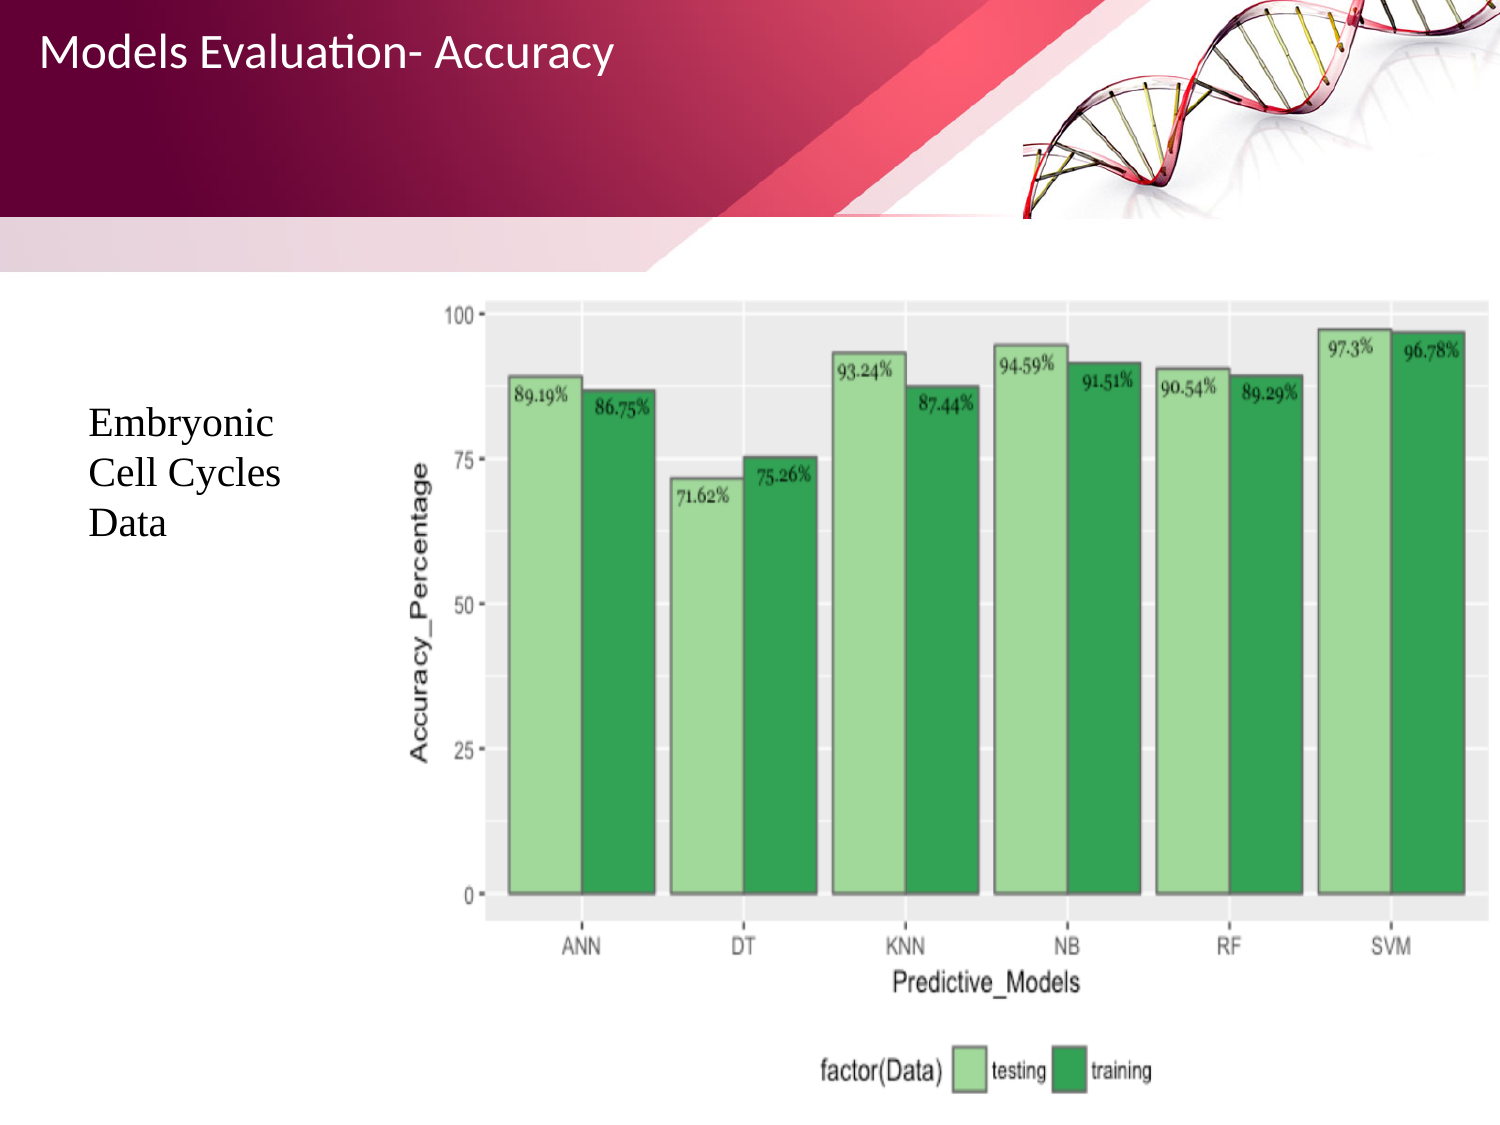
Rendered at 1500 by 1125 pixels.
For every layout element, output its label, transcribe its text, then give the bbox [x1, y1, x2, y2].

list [399, 286, 1500, 1125]
title Models Evaluation- Accuracy [23, 11, 1374, 87]
text_box Embryonic Cell Cycles Data [73, 387, 350, 552]
picture [0, 0, 1500, 1125]
